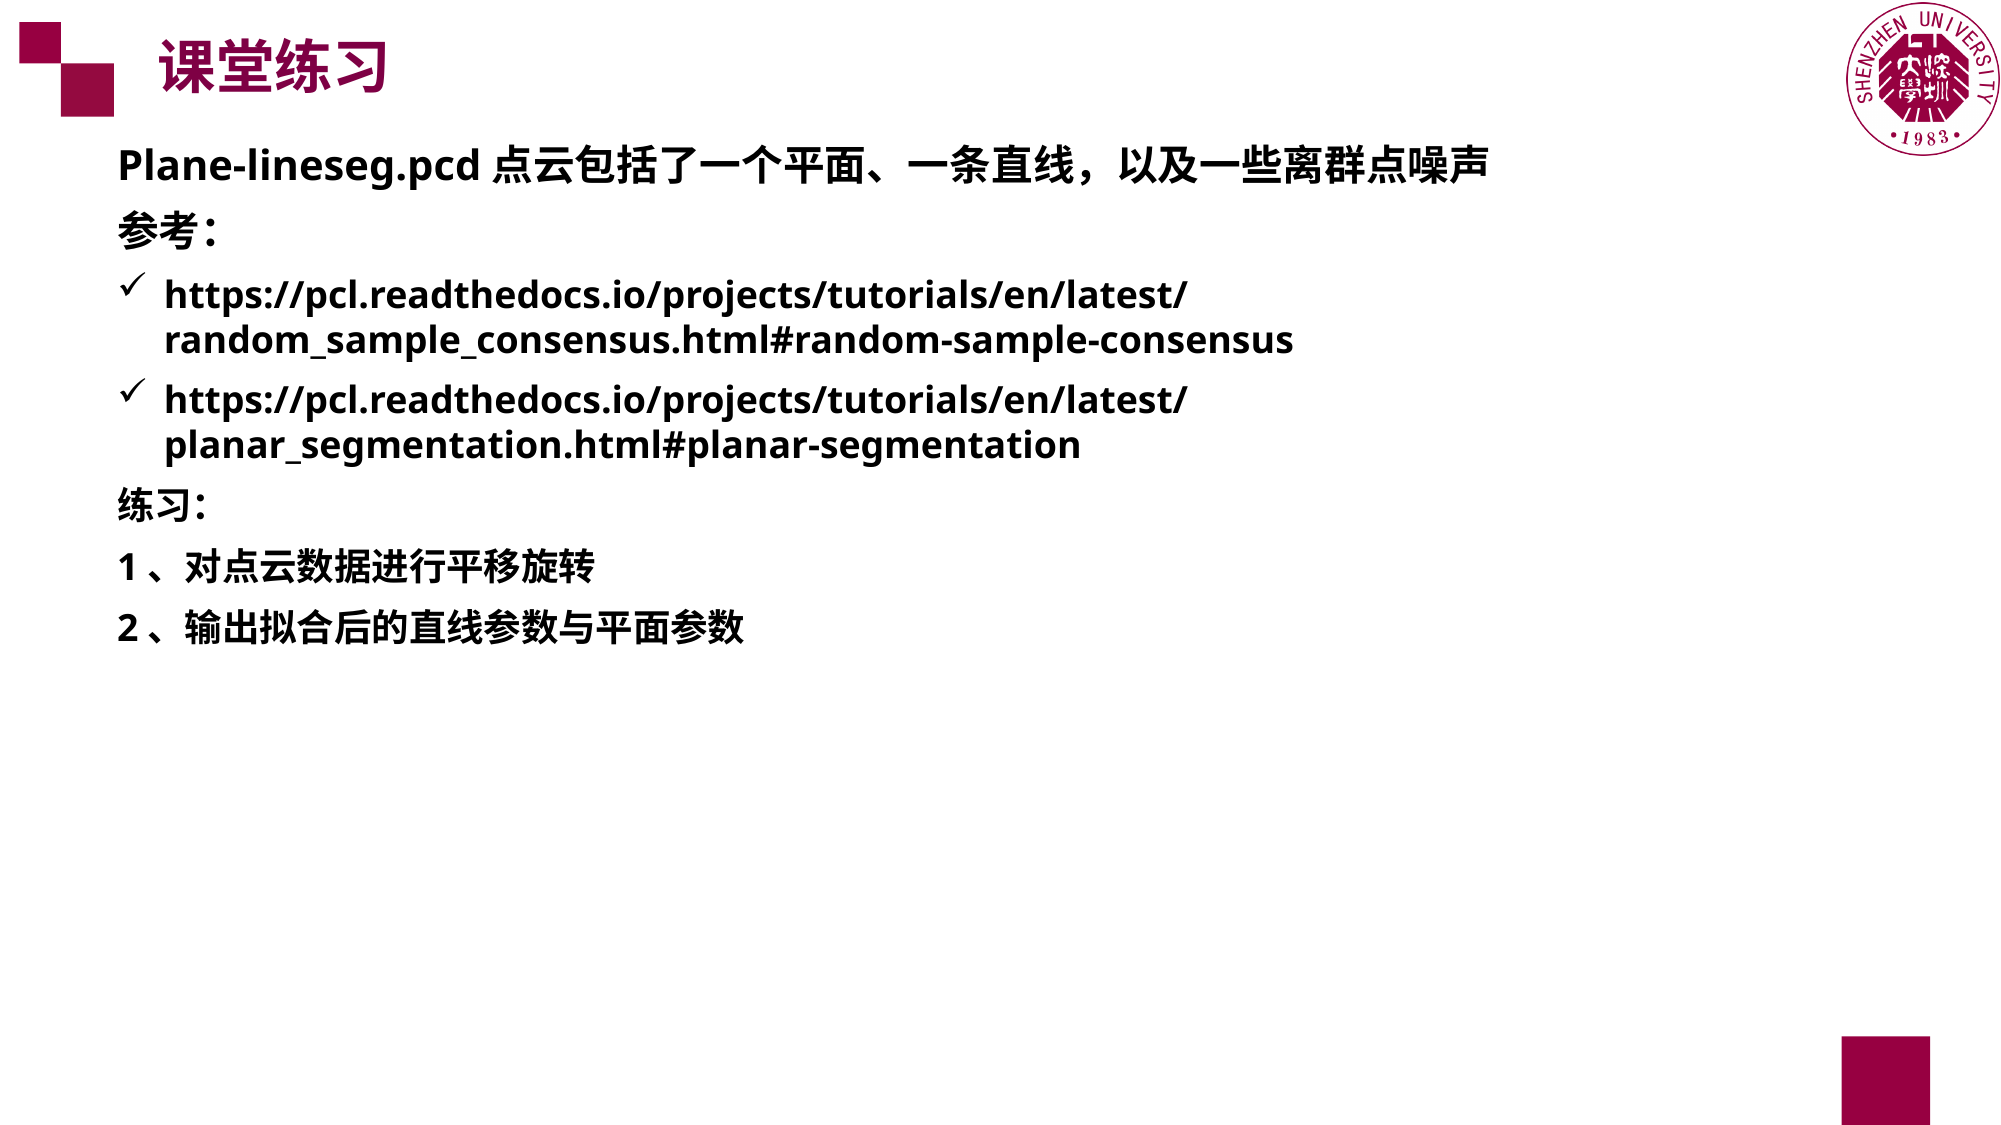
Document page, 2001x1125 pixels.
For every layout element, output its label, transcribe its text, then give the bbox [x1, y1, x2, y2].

text_box Plane-lineseg.pcd点云包括了一个平面、一条直线，以及一些离群点噪声 参考： https://pcl.readthedocs.io/projects/tutorials/en/latest/random_sample_consensus.html#random-sample-consensus https://pcl.readthedocs.io/projects/tutorials/en/latest/planar_segmentation.html#planar-segmentation 练习： 1、对点云数据进行平移旋转 2、输出拟合后的直线参数与平面参数 [100, 131, 1828, 657]
picture [1846, 2, 2000, 156]
slide_number [1771, 1050, 2000, 1111]
text_box 课堂练习 [142, 31, 1975, 109]
